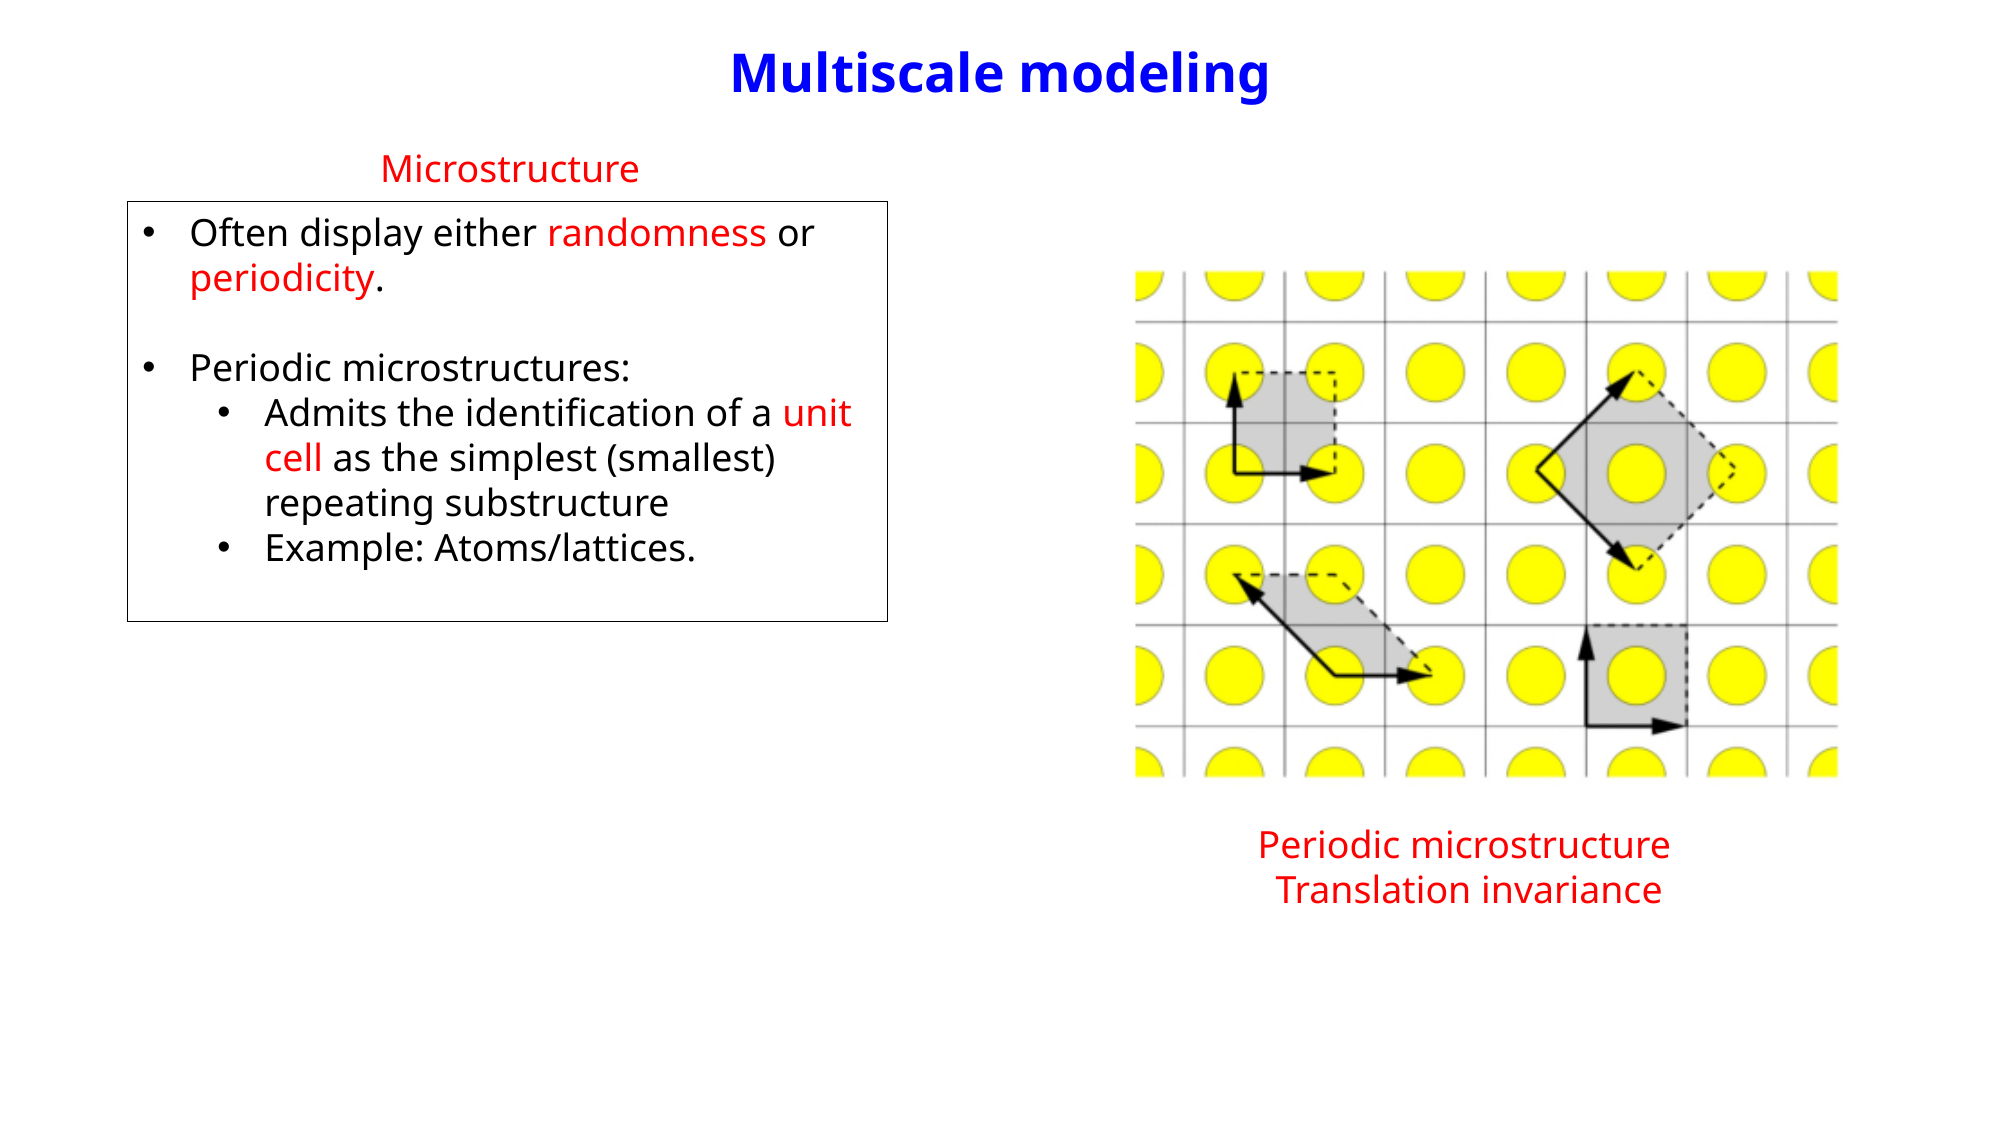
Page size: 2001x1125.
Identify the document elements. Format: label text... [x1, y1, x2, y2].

text_box Multiscale modeling [343, 38, 1657, 112]
picture [1053, 260, 1885, 814]
text_box Often display either randomness or periodicity. Periodic microstructures: Admits the identification of a unit cell as the simplest (smallest) repeating substructure Example: Atoms/lattices. [127, 201, 888, 622]
text_box Periodic microstructure Translation invariance [1127, 814, 1812, 919]
text_box Microstructure [168, 138, 853, 198]
